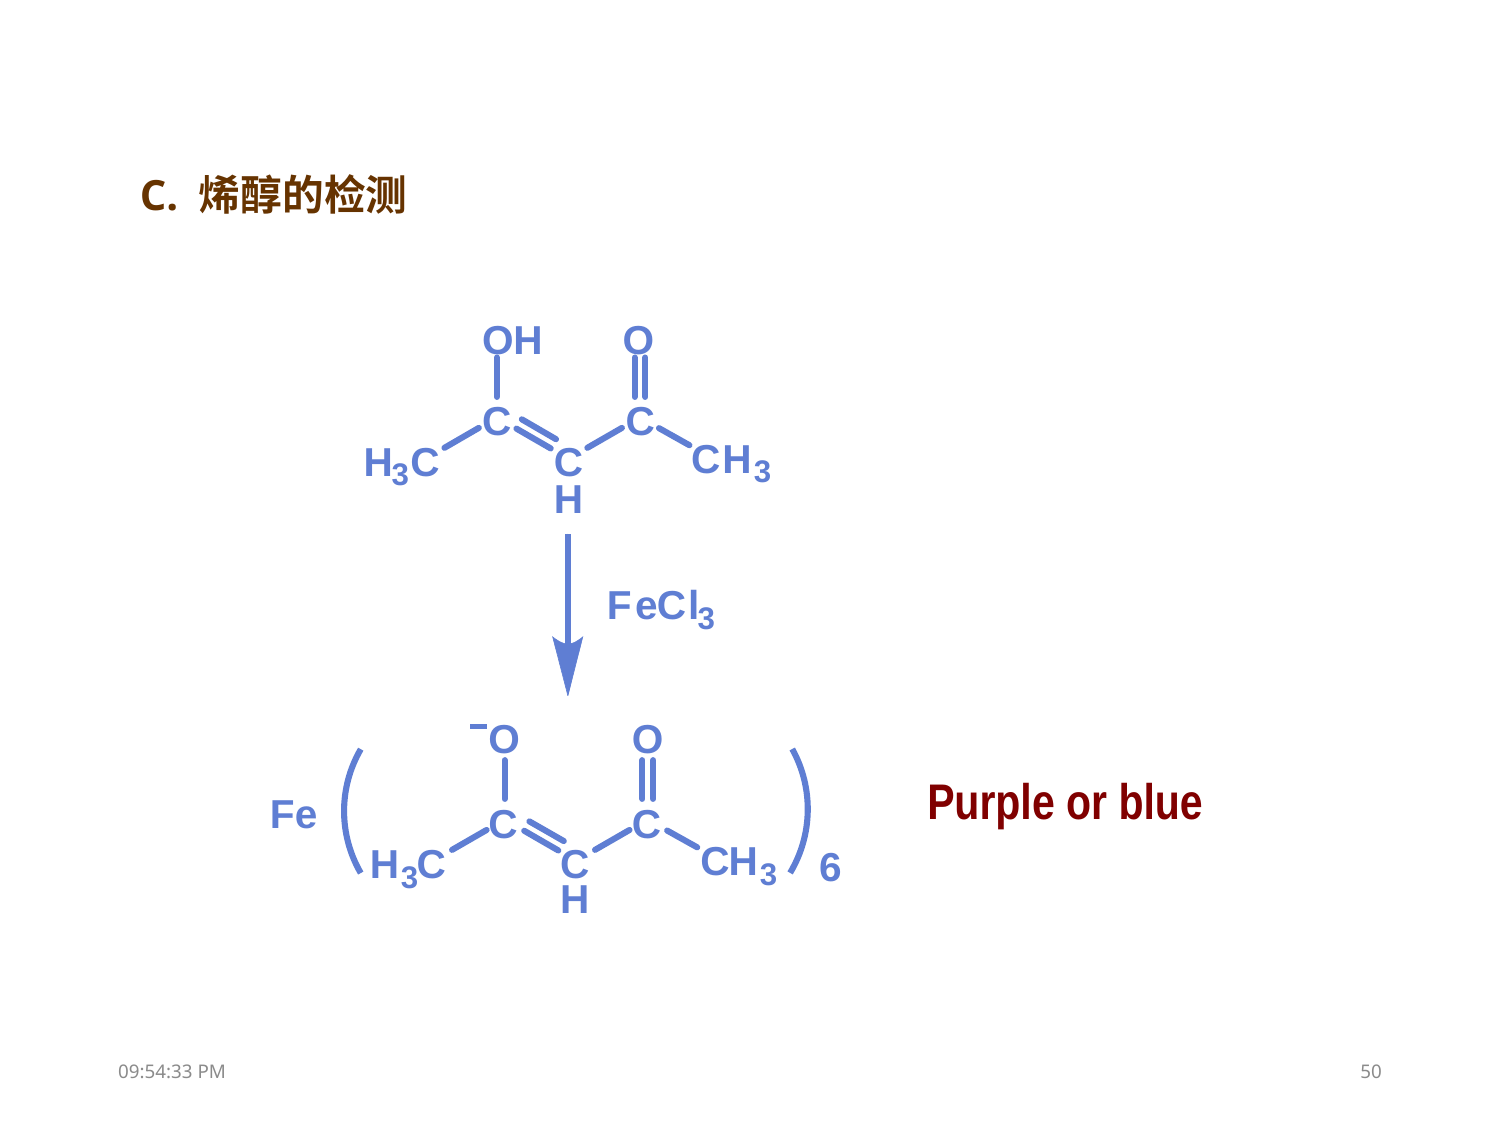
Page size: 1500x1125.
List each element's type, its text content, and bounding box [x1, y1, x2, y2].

slide_number 50 [1059, 1042, 1397, 1103]
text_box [262, 312, 849, 918]
text_box C. 烯醇的检测 [124, 161, 713, 227]
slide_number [103, 1042, 441, 1103]
text_box Purple or blue [912, 762, 1238, 838]
